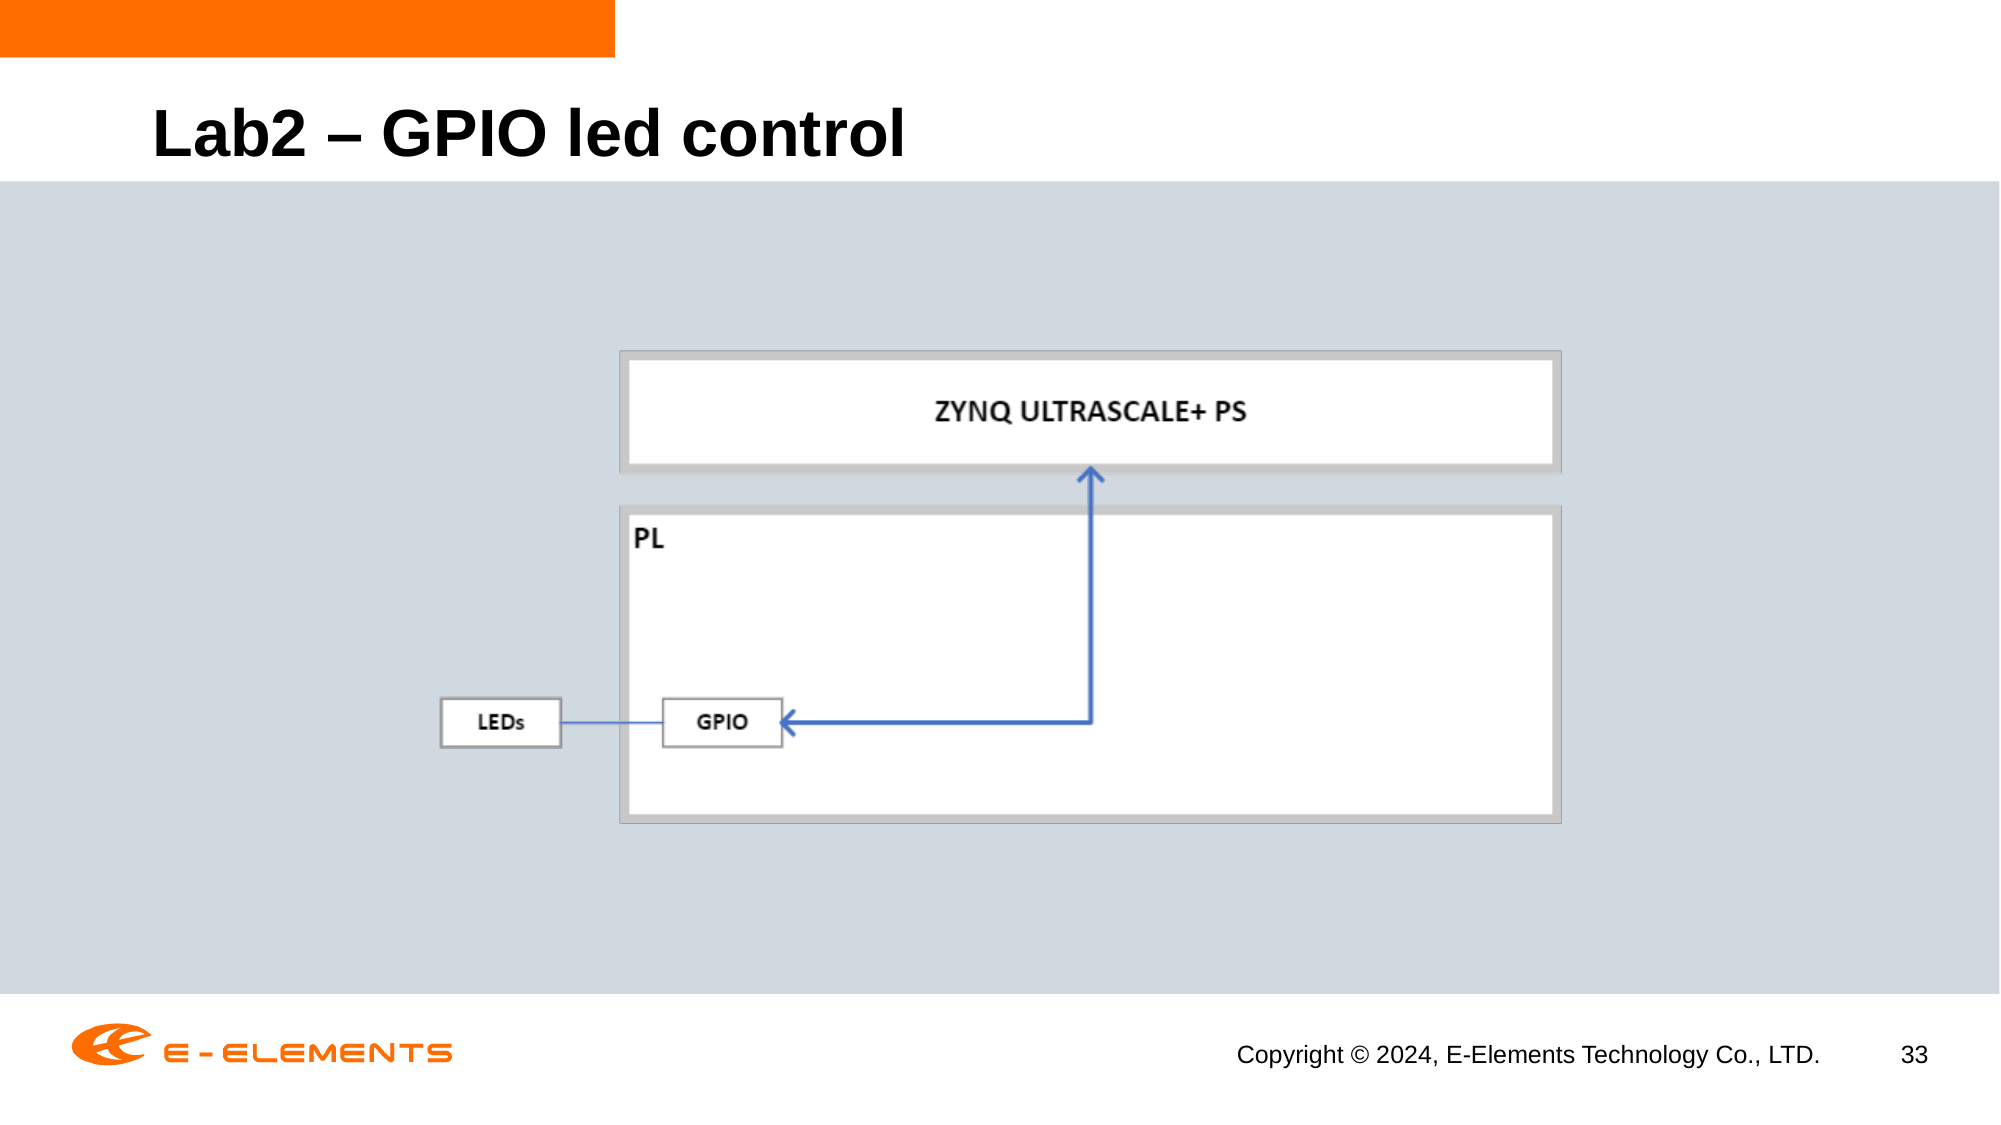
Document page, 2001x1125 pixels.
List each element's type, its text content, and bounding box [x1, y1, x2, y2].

text_box [0, 180, 2000, 995]
picture [0, 0, 2001, 1125]
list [423, 348, 1576, 827]
title Lab2 – GPIO led control [137, 81, 1863, 179]
footer Copyright © 2024, E-Elements Technology Co., LTD. [1161, 1024, 1836, 1084]
slide_number 33 [1836, 1024, 1944, 1084]
